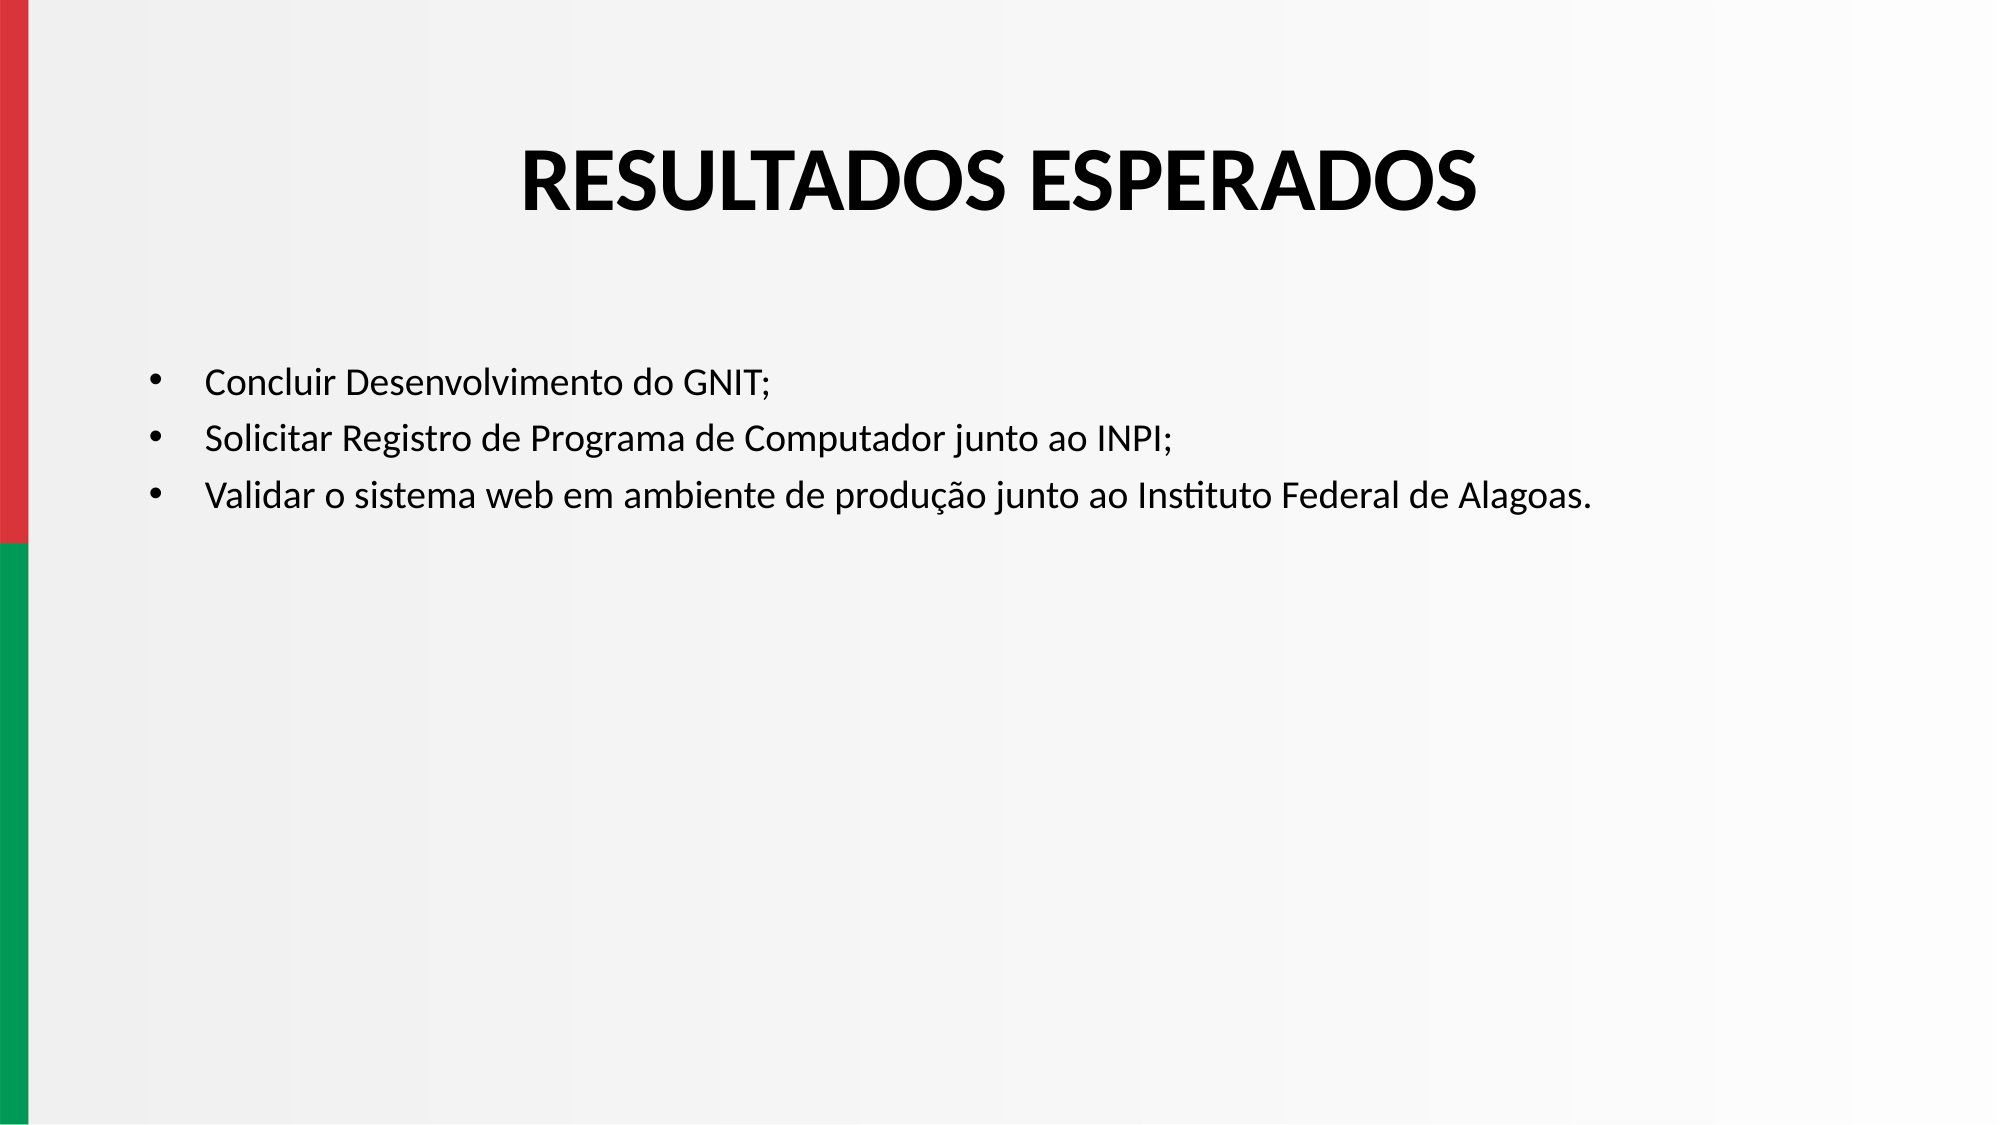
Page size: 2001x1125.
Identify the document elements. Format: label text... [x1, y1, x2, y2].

picture [0, 0, 2001, 1125]
text_box Concluir Desenvolvimento do GNIT; Solicitar Registro de Programa de Computador junto ao INPI; Validar o sistema web em ambiente de produção junto ao Instituto Federal de Alagoas. [58, 338, 1942, 829]
title RESULTADOS ESPERADOS [237, 95, 1763, 268]
